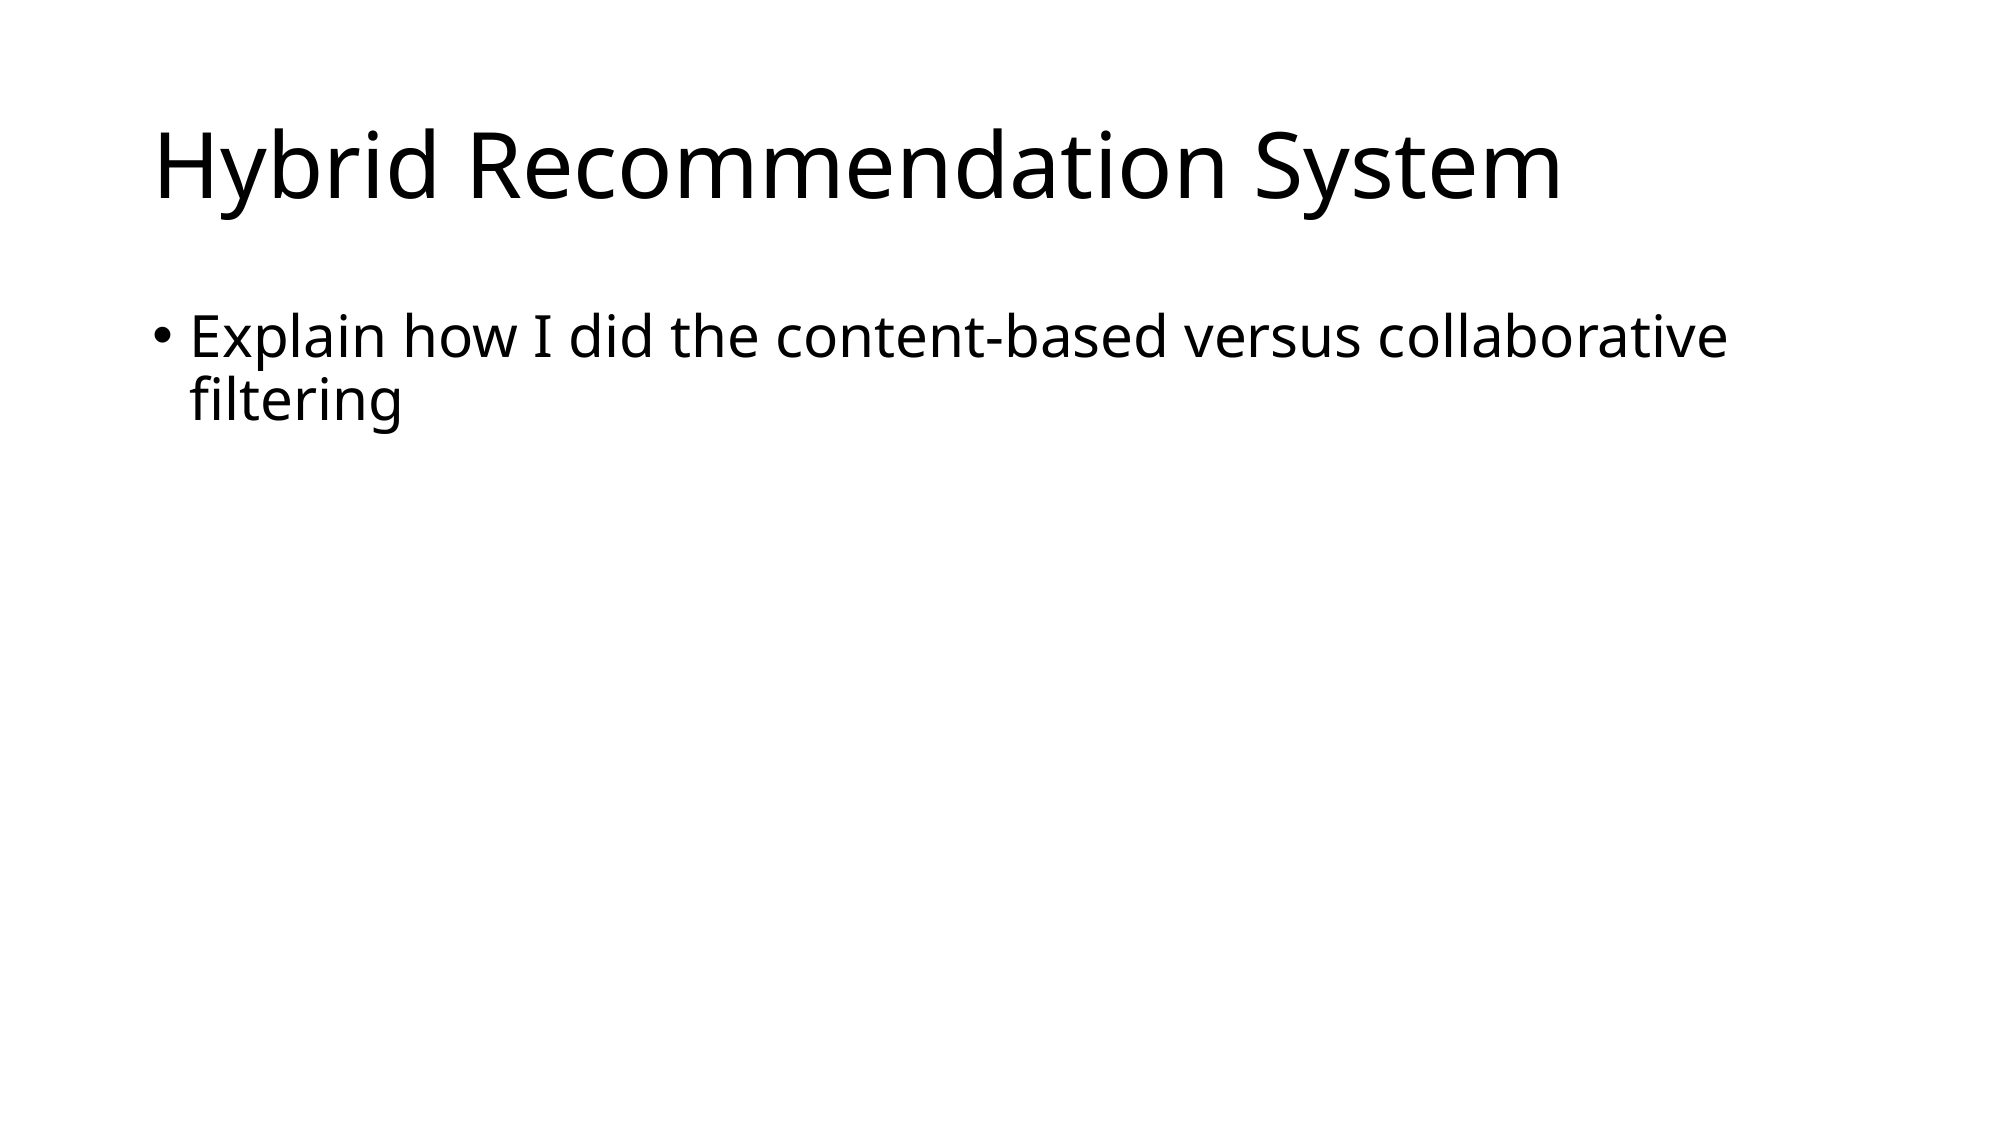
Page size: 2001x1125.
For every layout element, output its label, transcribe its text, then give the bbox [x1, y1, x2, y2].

list Explain how I did the content-based versus collaborative filtering [137, 299, 1863, 1014]
title Hybrid Recommendation System [137, 59, 1863, 278]
